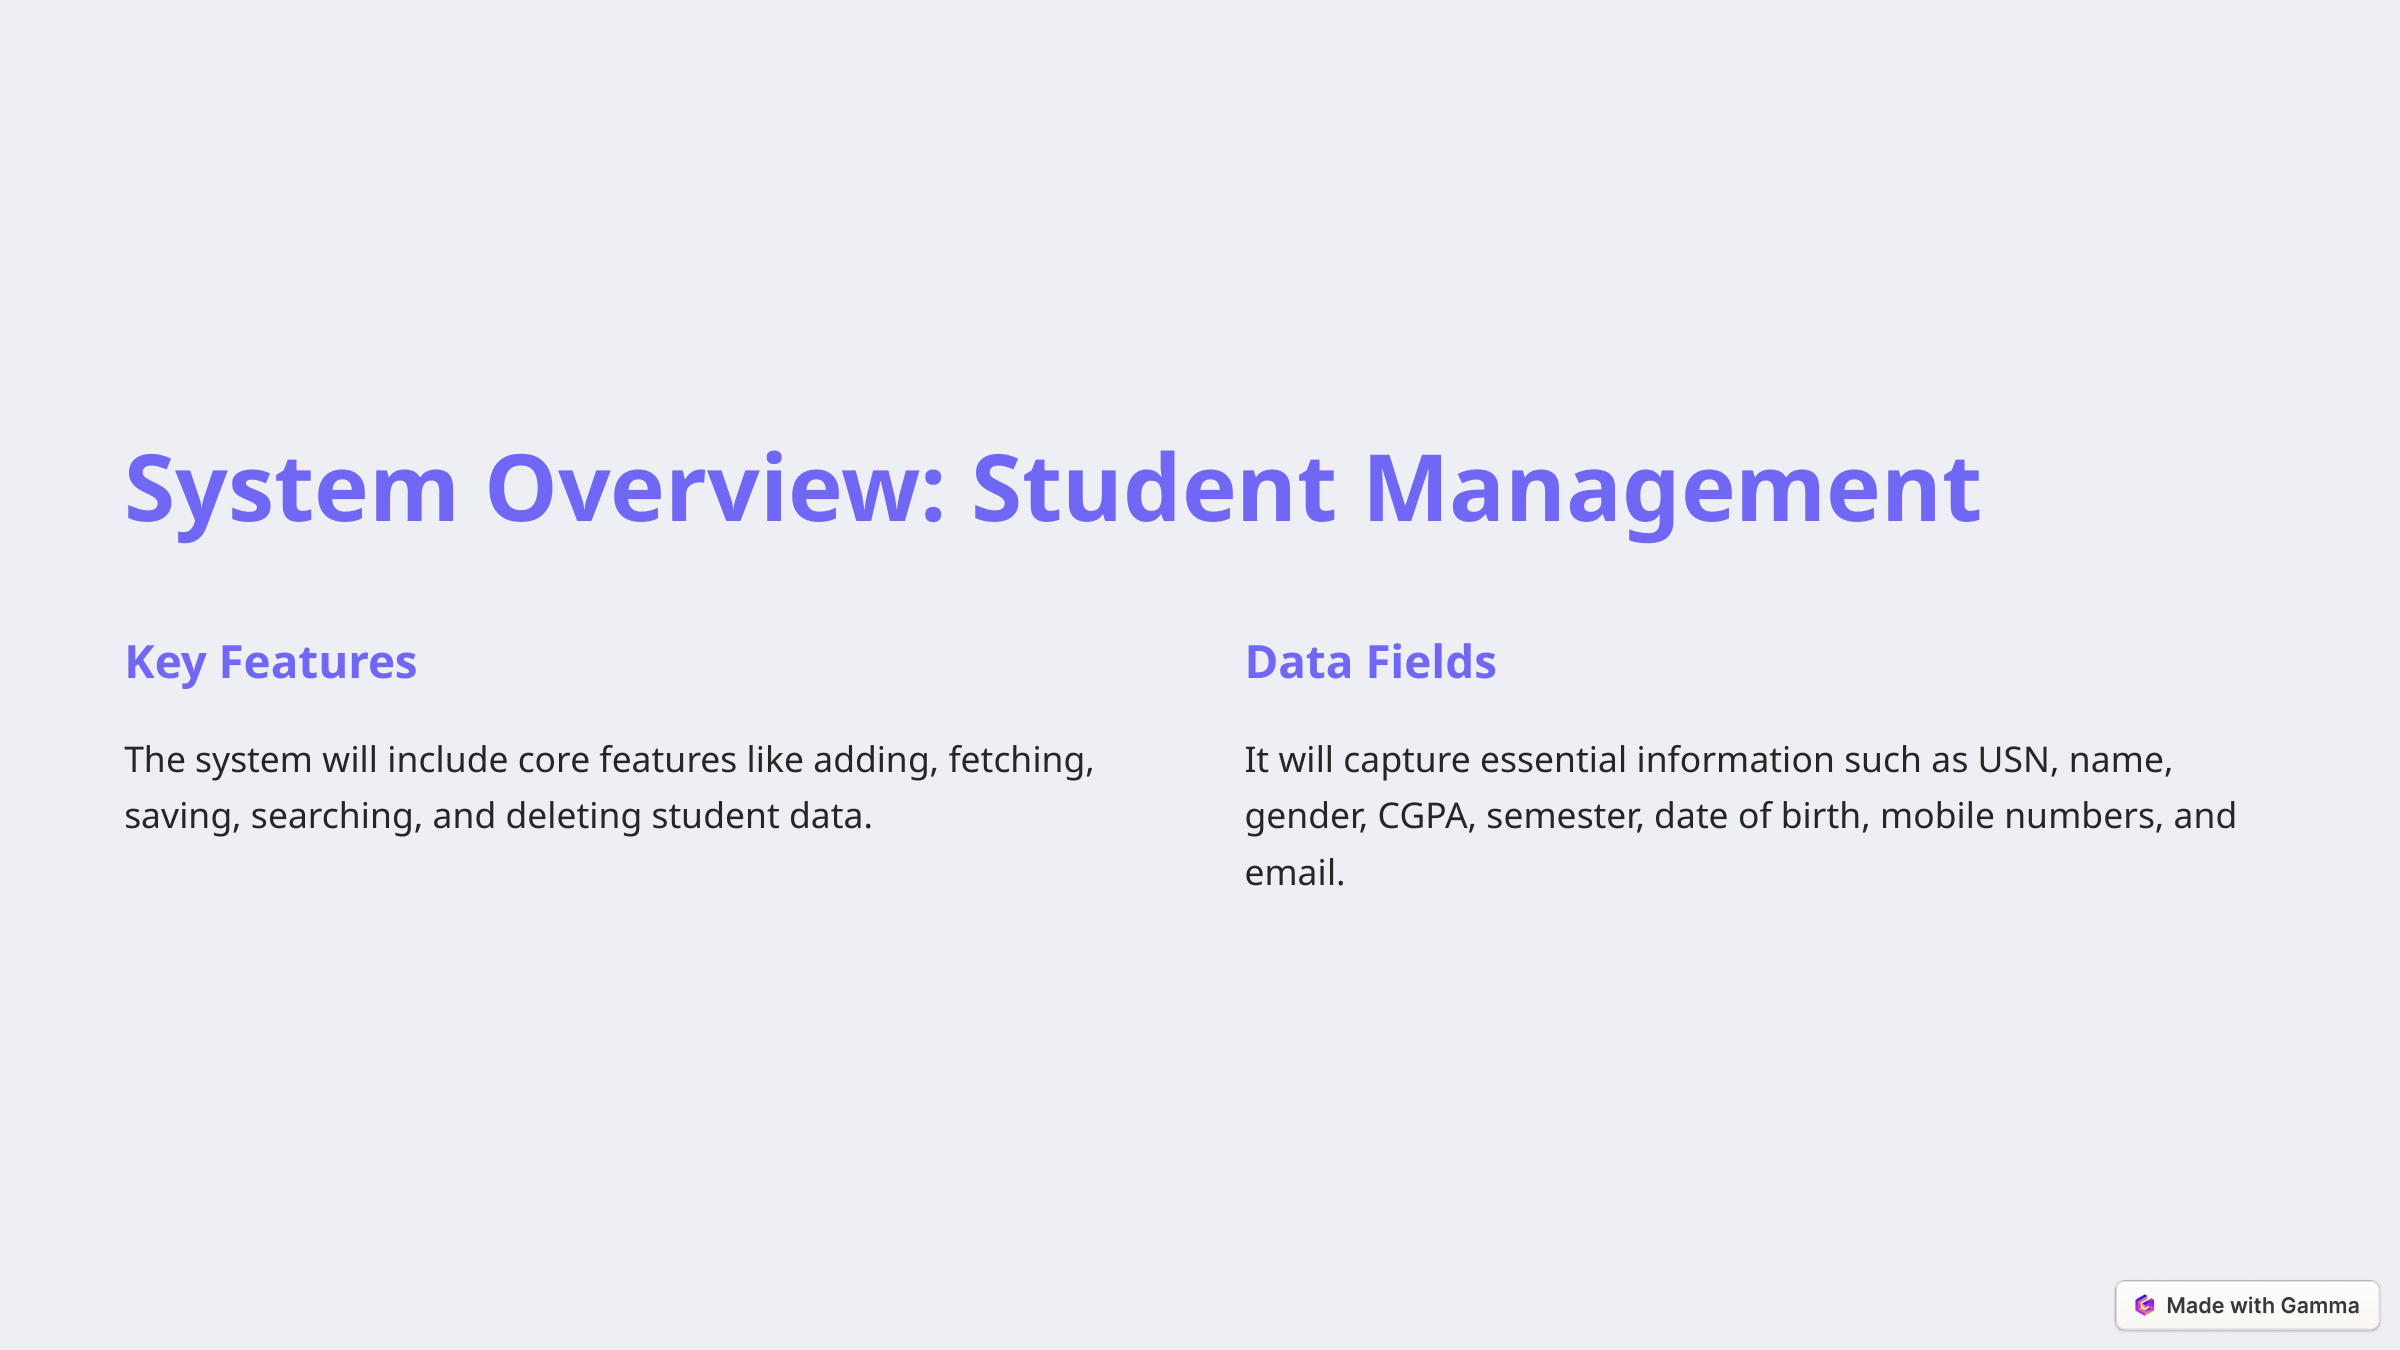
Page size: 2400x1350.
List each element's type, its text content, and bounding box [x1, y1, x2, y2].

text_box It will capture essential information such as USN, name, gender, CGPA, semester, date of birth, mobile numbers, and email. [1244, 723, 2277, 895]
text_box System Overview: Student Management [124, 423, 1777, 541]
text_box Data Fields [1244, 629, 1713, 688]
text_box Key Features [124, 629, 592, 688]
picture [2106, 1271, 2389, 1339]
text_box The system will include core features like adding, fetching, saving, searching, and deleting student data. [124, 723, 1157, 838]
